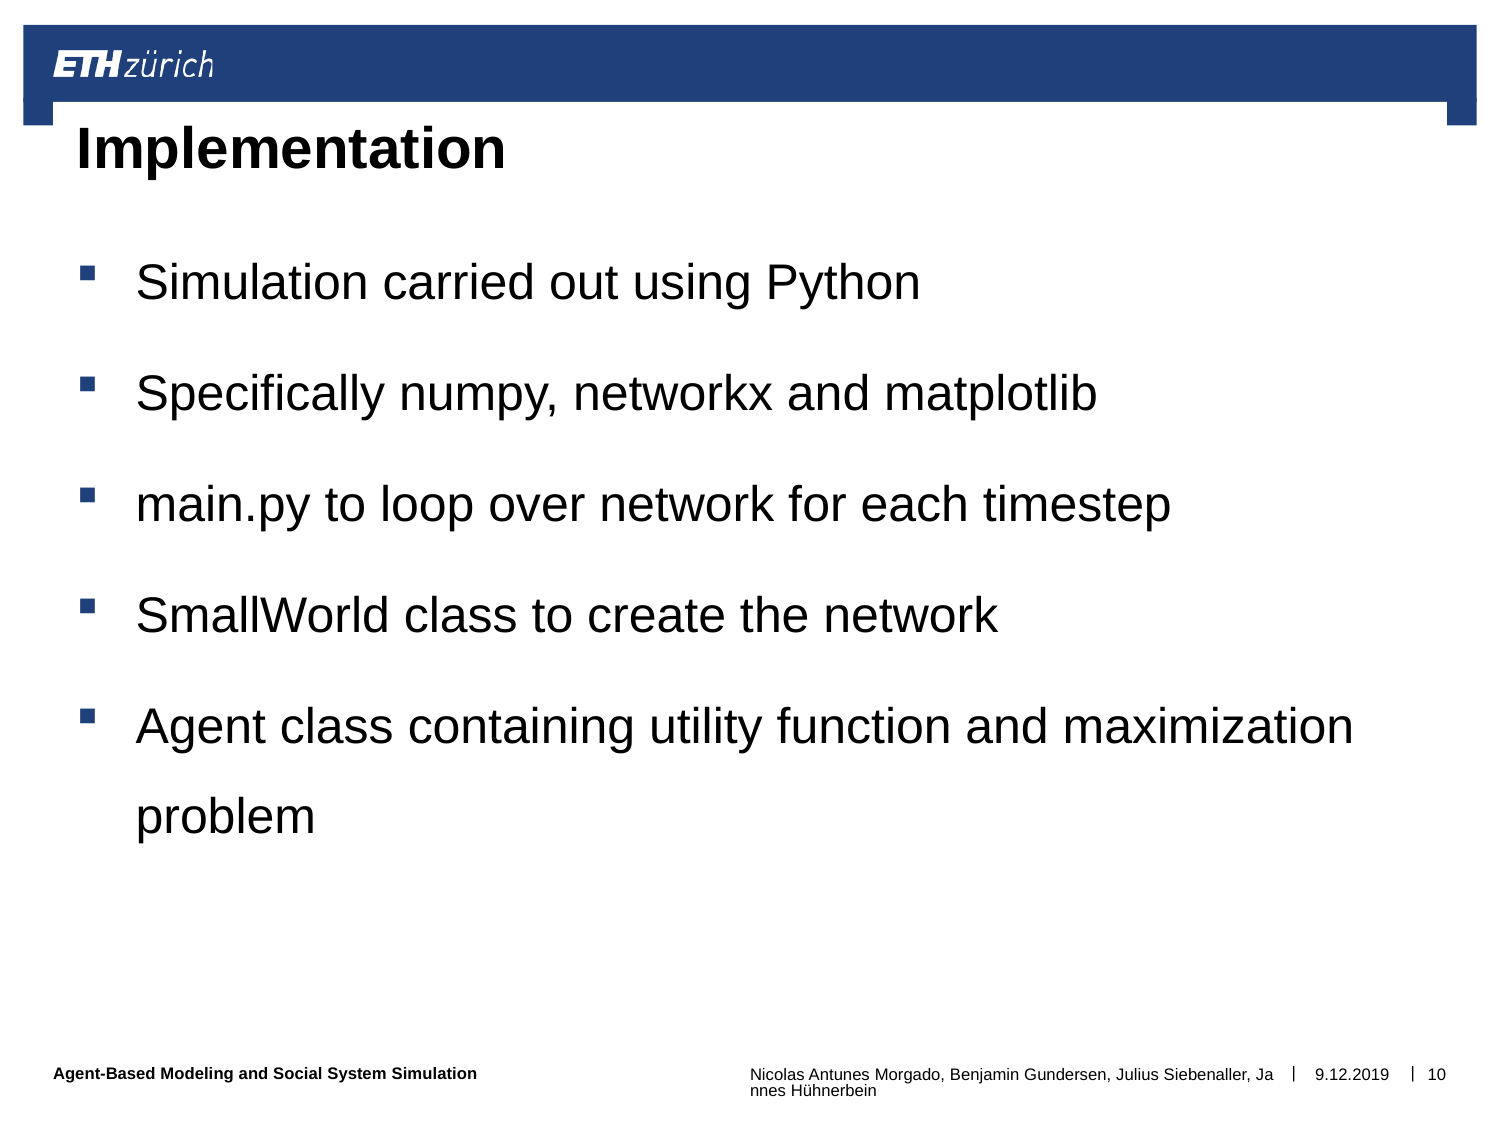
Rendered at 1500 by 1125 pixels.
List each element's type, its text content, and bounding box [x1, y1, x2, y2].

title Implementation [53, 101, 1447, 219]
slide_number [1302, 1035, 1403, 1112]
footer Nicolas Antunes Morgado, Benjamin Gundersen, Julius Siebenaller, Jannes Hühnerbein [750, 1035, 1277, 1112]
text_box Simulation carried out using Python Specifically numpy, networkx and matplotlib main.py to loop over network for each timestep SmallWorld class to create the network Agent class containing utility function and maximization problem [53, 219, 1447, 1035]
slide_number 10 [1415, 1034, 1459, 1112]
